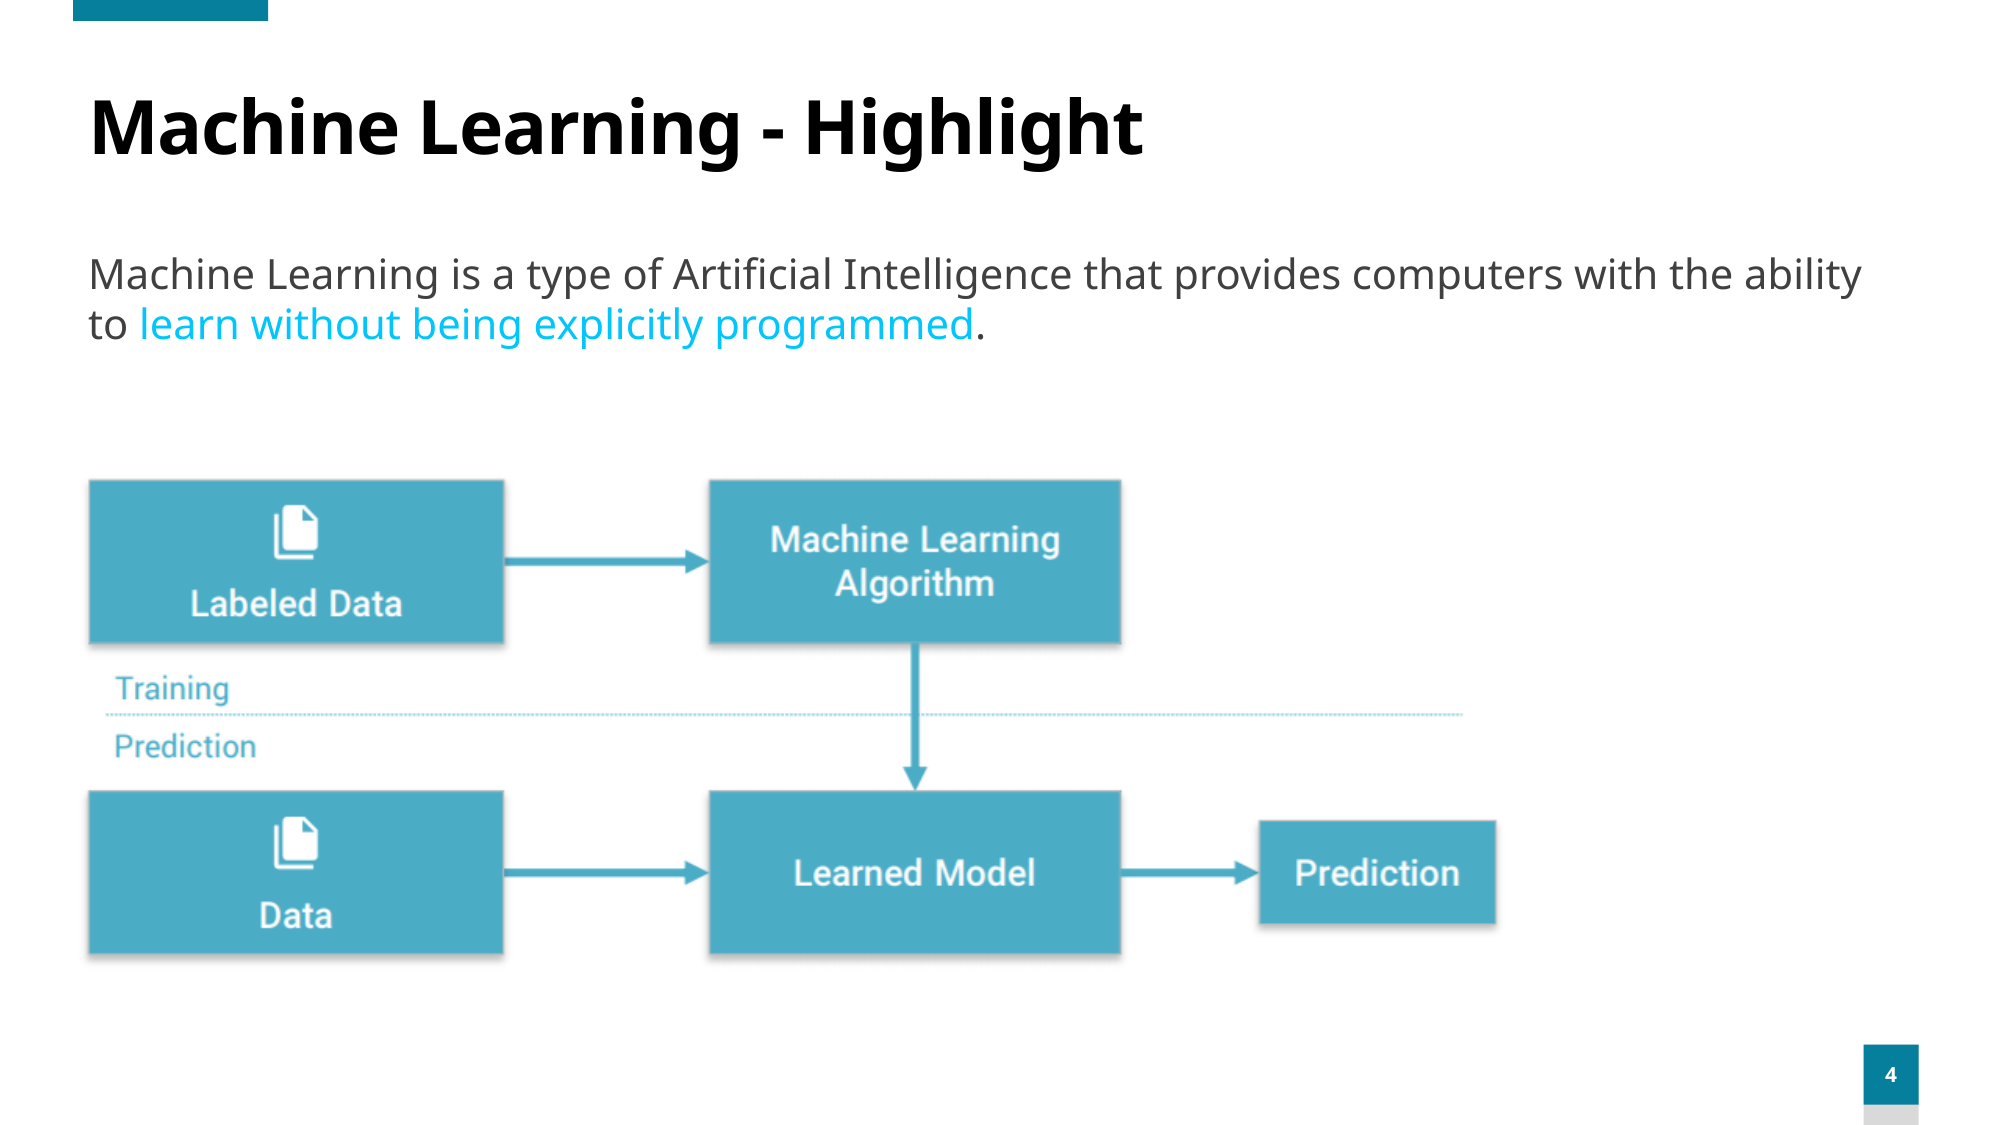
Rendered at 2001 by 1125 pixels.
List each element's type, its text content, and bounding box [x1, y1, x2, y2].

title Machine Learning - Highlight [73, 82, 1907, 179]
picture [73, 463, 1517, 980]
list Machine Learning is a type of Artificial Intelligence that provides computers with the ability to learn without being explicitly programmed. [73, 239, 1907, 428]
